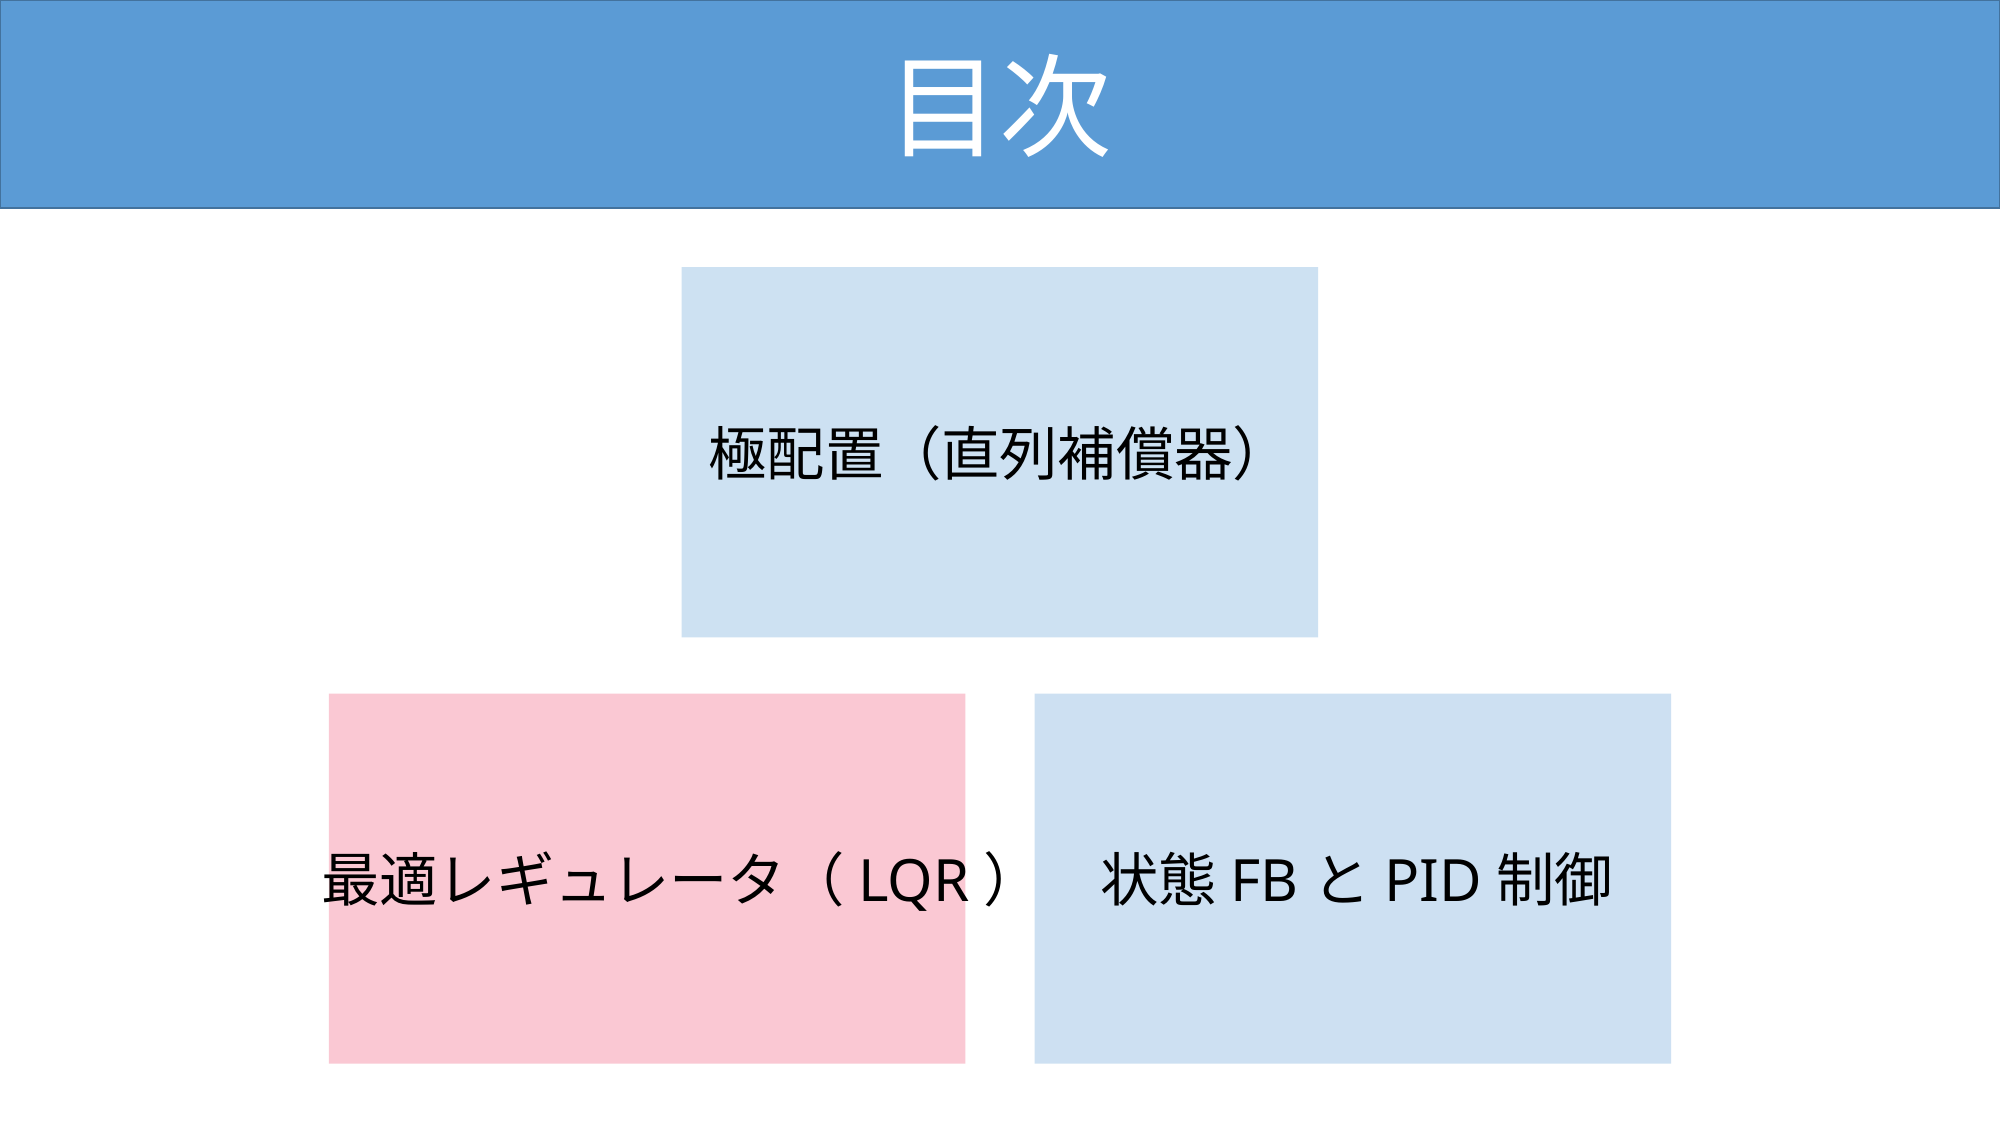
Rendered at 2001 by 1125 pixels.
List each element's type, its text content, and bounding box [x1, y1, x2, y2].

text_box [1033, 693, 1672, 1065]
text_box 最適レギュレータ（LQR） [306, 835, 1057, 921]
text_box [681, 267, 1319, 638]
text_box 状態FBとPID制御 [1085, 835, 1628, 921]
text_box [328, 921, 966, 1065]
text_box [0, 0, 2000, 209]
text_box [328, 693, 966, 835]
text_box 目次 [872, 28, 1128, 178]
